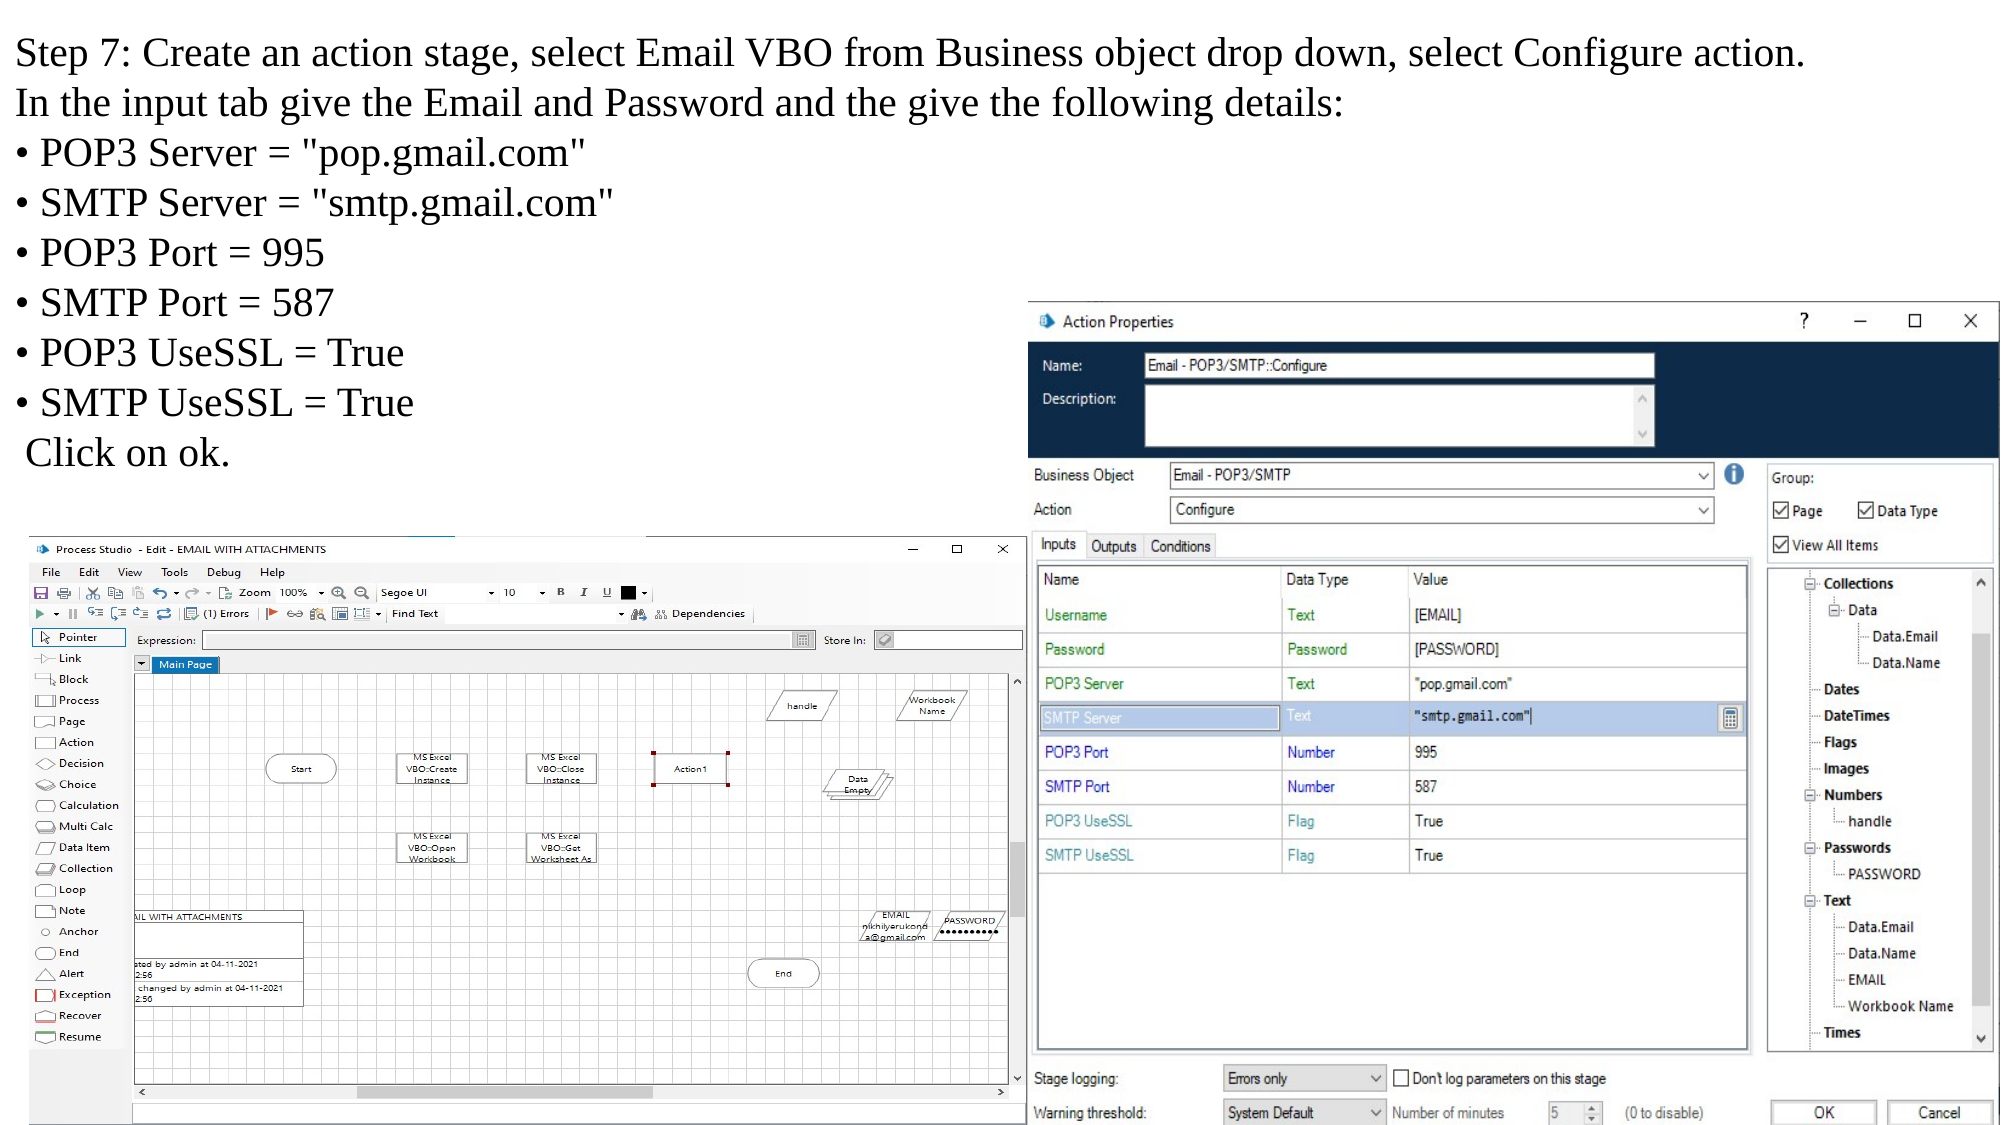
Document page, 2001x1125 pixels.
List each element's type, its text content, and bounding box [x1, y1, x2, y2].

picture [29, 300, 2000, 1125]
text_box Step 7: Create an action stage, select Email VBO from Business object drop down, select Configure action. In the input tab give the Email and Password and the give the following details: • POP3 Server = "pop.gmail.com" • SMTP Server = "smtp.gmail.com" • POP3 Port = 995 • SMTP Port = 587 • POP3 UseSSL = True • SMTP UseSSL = True Click on ok. [0, 16, 1868, 482]
